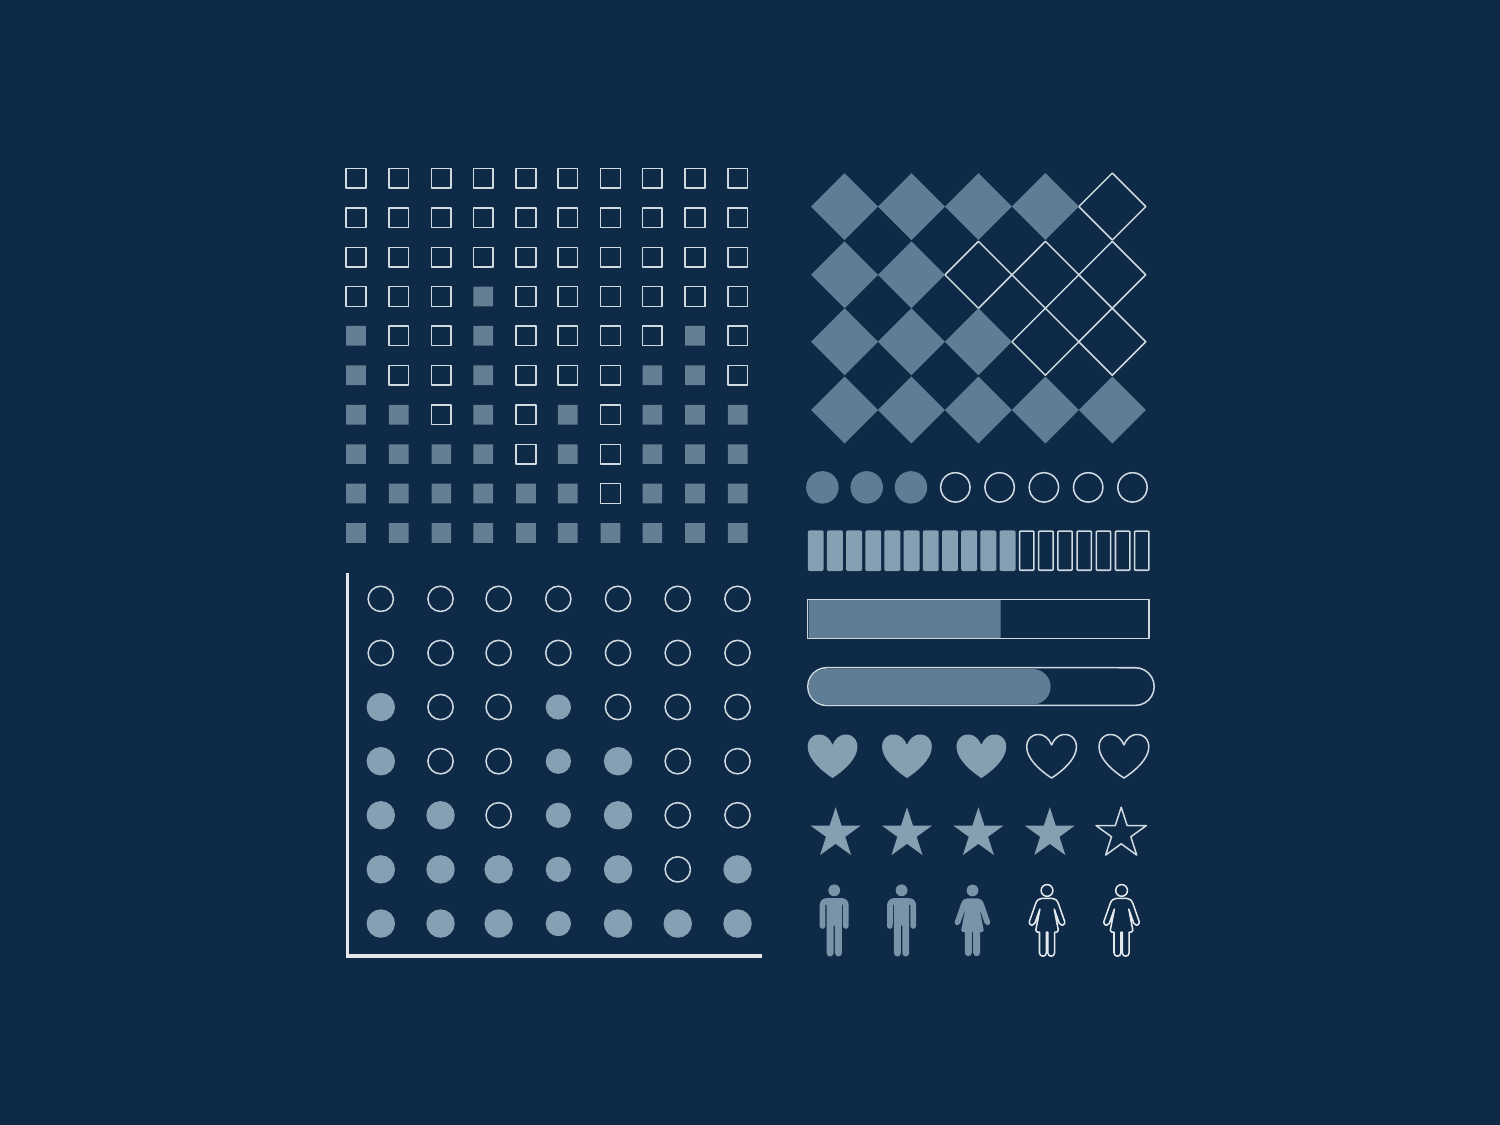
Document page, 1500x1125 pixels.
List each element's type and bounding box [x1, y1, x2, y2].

text_box [807, 667, 1155, 706]
text_box [807, 472, 1148, 503]
text_box [810, 172, 1147, 444]
text_box [345, 572, 762, 957]
text_box [345, 168, 748, 544]
text_box [810, 806, 1147, 856]
text_box [807, 599, 1150, 639]
text_box [819, 884, 1140, 957]
text_box [808, 530, 1150, 571]
text_box [807, 733, 1149, 779]
